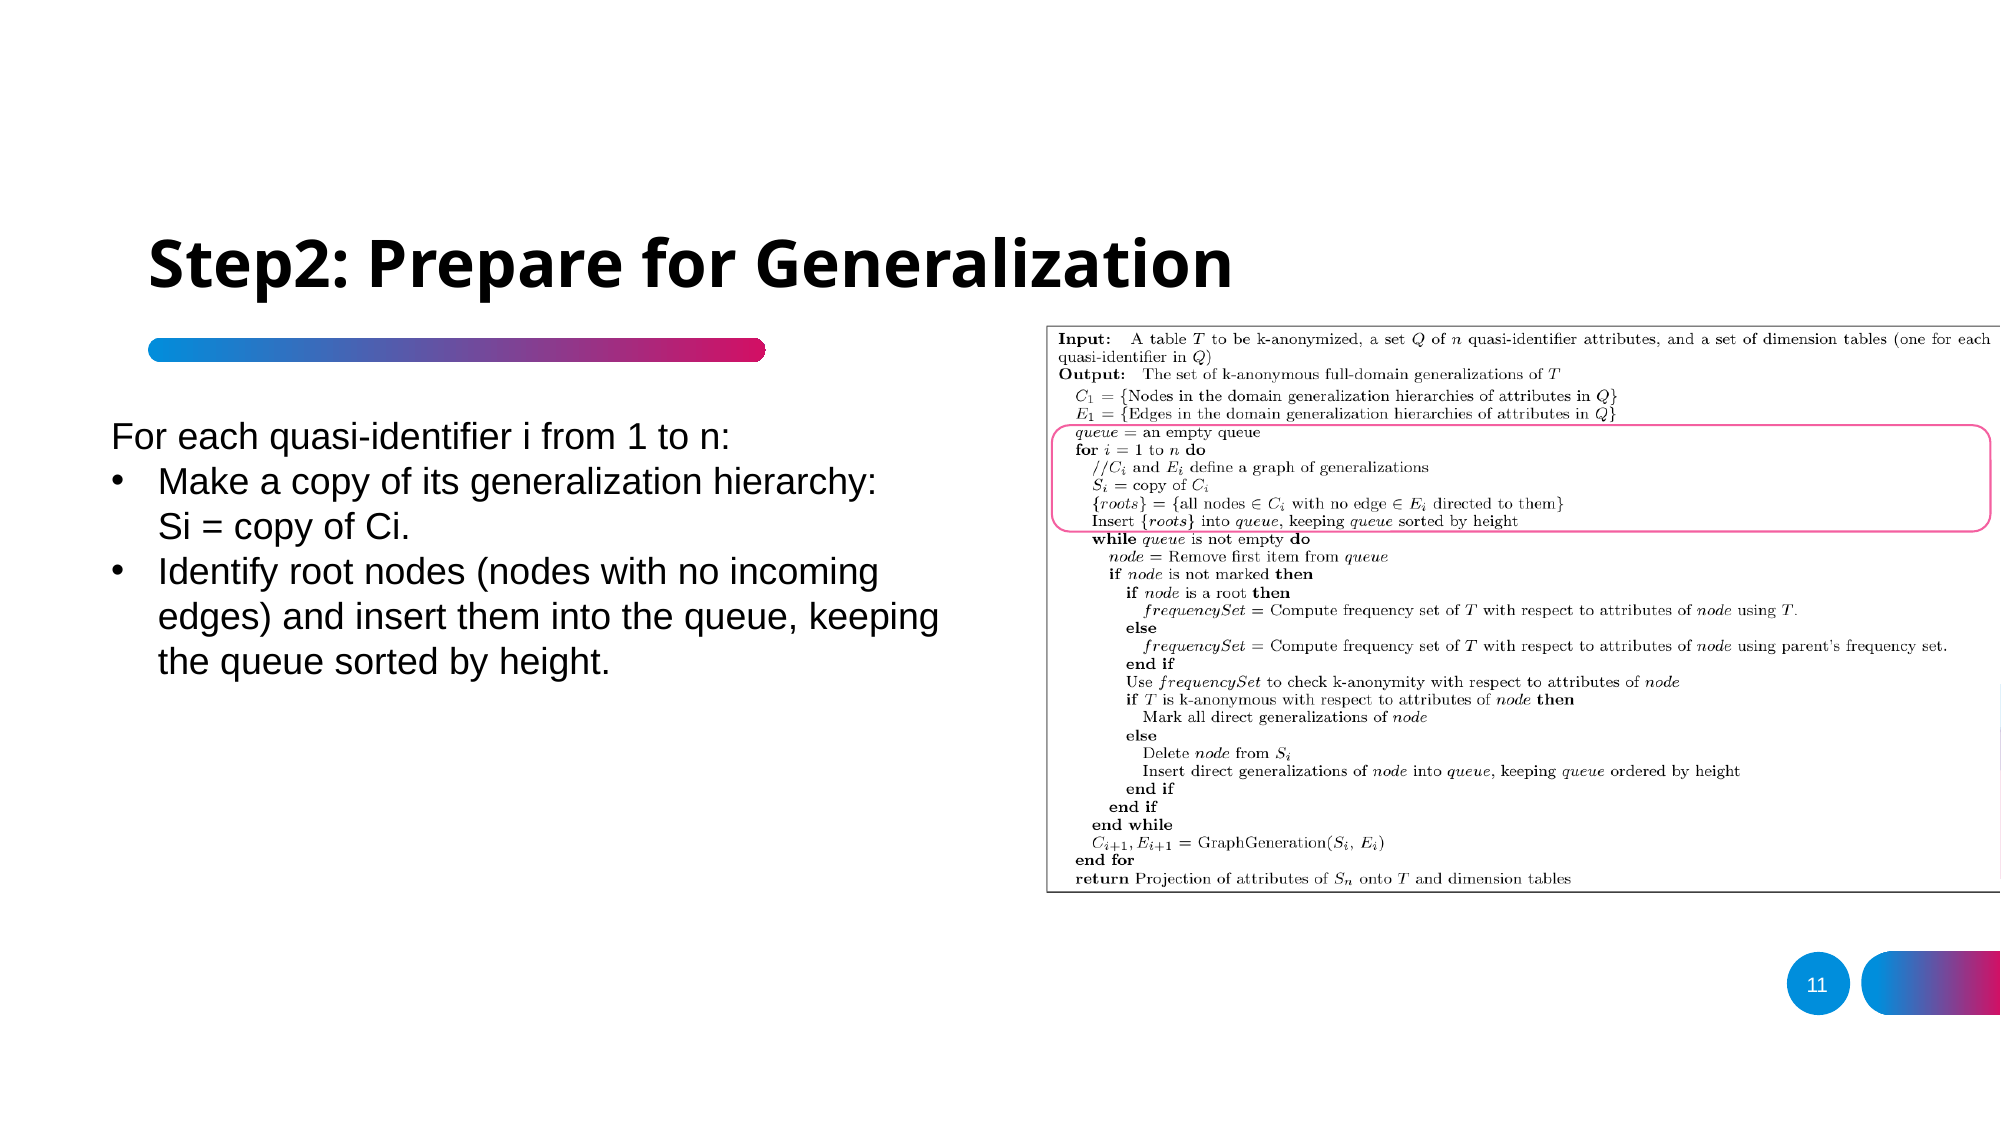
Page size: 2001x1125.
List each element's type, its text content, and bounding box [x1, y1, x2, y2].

text_box For each quasi-identifier i from 1 to n: Make a copy of its generalization hierarchy: Si = copy of Ci. Identify root nodes (nodes with no incoming edges) and insert them into the queue, keeping the queue sorted by height. [96, 404, 959, 690]
picture [1041, 318, 2001, 897]
title Step2: Prepare for Generalization [133, 202, 1440, 331]
slide_number 11 [1772, 954, 1863, 1015]
